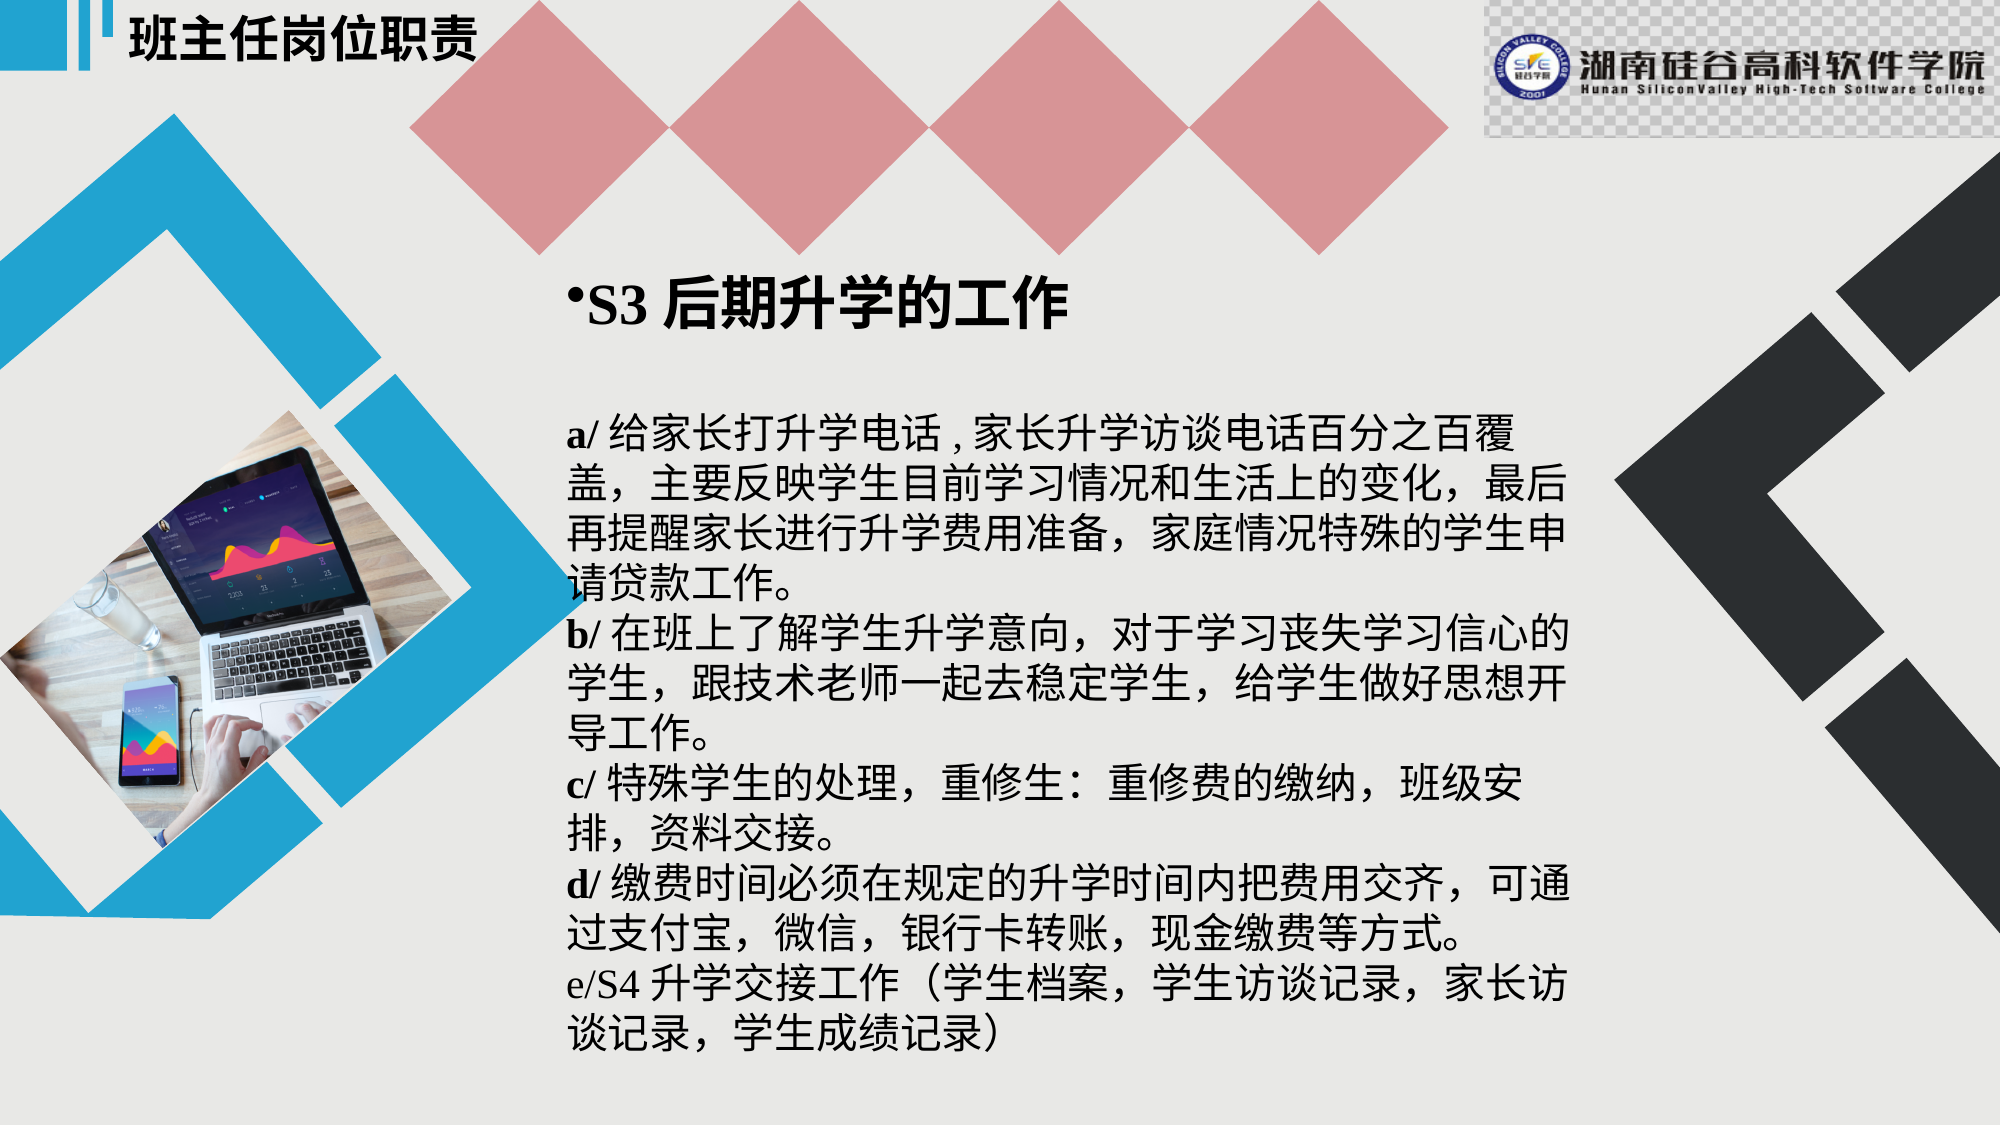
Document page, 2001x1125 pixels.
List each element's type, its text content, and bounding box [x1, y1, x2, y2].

text_box [332, 371, 551, 742]
text_box [0, 0, 69, 73]
text_box [667, 0, 929, 258]
text_box [407, 0, 669, 258]
text_box [1822, 655, 2000, 937]
text_box [297, 763, 398, 810]
picture [1483, 0, 2000, 138]
text_box [77, 0, 92, 73]
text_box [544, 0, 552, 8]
text_box [0, 763, 325, 922]
text_box [0, 111, 384, 412]
text_box [1833, 148, 2000, 375]
text_box [926, 0, 1189, 258]
text_box 班主任岗位职责 [114, 0, 535, 75]
text_box [1186, 0, 1451, 258]
text_box [1612, 310, 1888, 704]
picture [0, 410, 452, 848]
text_box [100, 0, 114, 39]
text_box S3后期升学的工作 a/给家长打升学电话,家长升学访谈电话百分之百覆盖，主要反映学生目前学习情况和生活上的变化，最后再提醒家长进行升学费用准备，家庭情况特殊的学生申请贷款工作。 b/在班上了解学生升学意向，对于学习丧失学习信心的学生，跟技术老师一起去稳定学生，给学生做好思想开导工作。 c/特殊学生的处理，重修生：重修费的缴纳，班级安排，资料交接。 d/缴费时间必须在规定的升学时间内把费用交齐，可通过支付宝，微信，银行卡转账，现金缴费等方式。 e/S4升学交接工作（学生档案，学生访谈记录，家长访谈记录，学生成绩记录） [551, 259, 1603, 1065]
